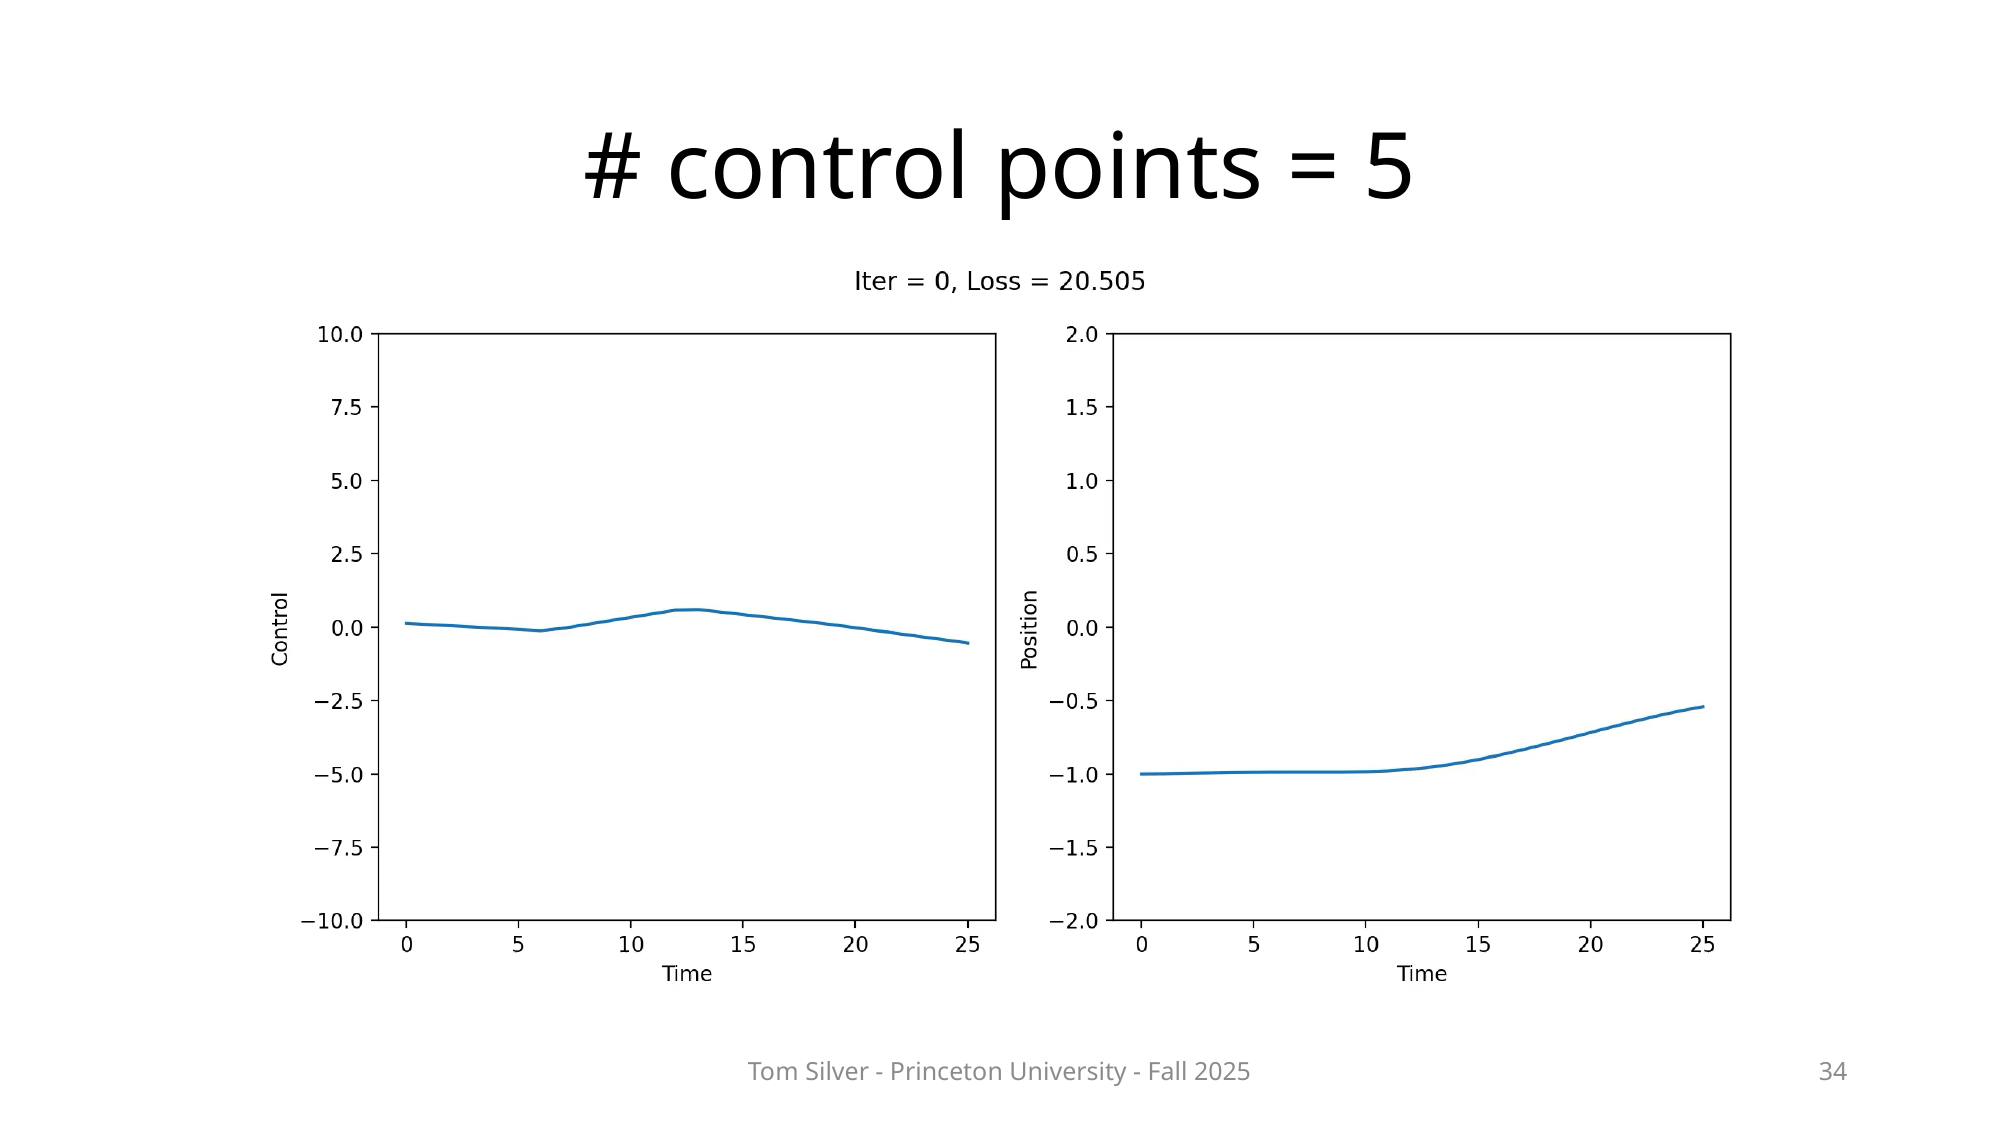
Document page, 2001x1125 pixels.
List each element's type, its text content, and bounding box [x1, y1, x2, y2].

slide_number 34 [1412, 1042, 1863, 1103]
footer Tom Silver - Princeton University - Fall 2025 [662, 1042, 1338, 1103]
title # control points = 5 [137, 59, 1863, 278]
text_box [246, 254, 1754, 1008]
